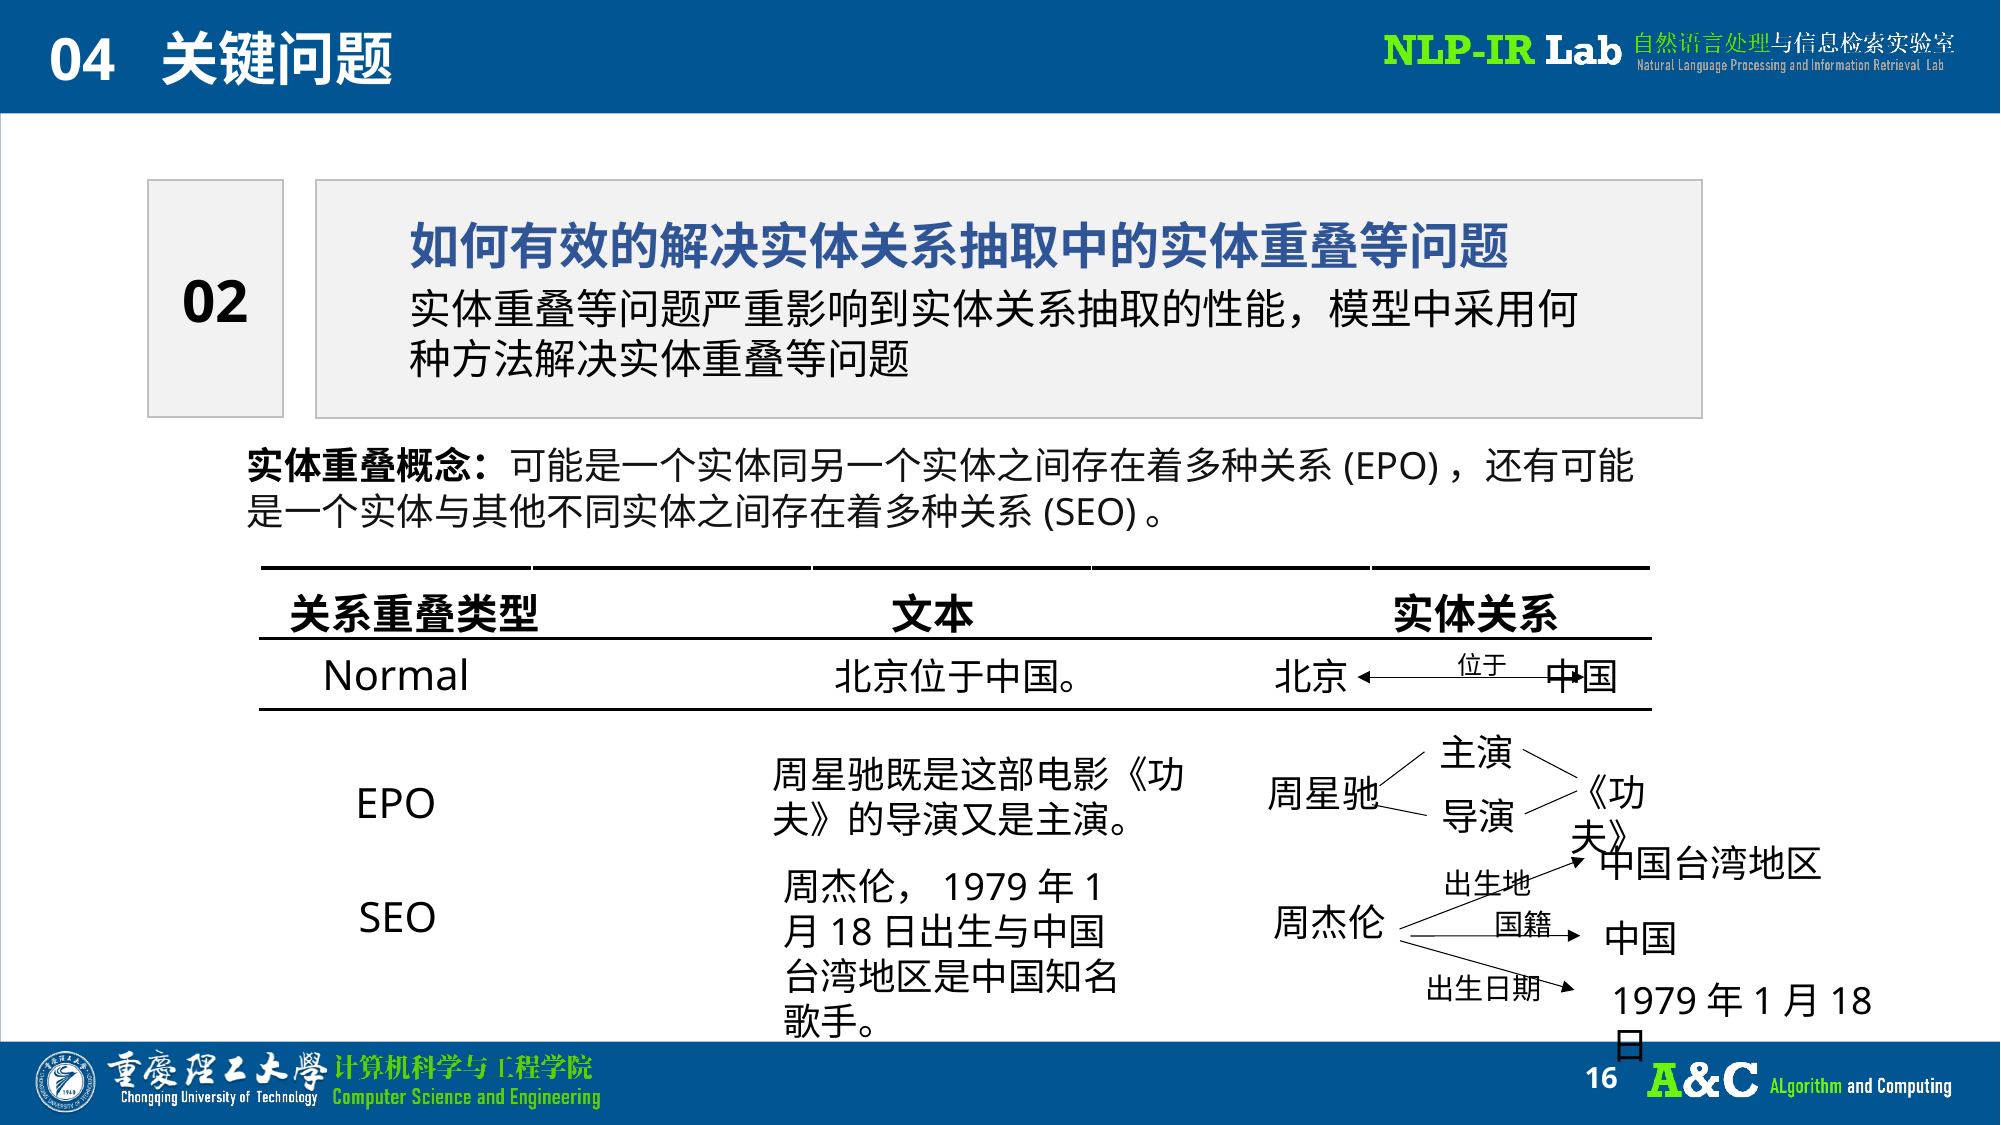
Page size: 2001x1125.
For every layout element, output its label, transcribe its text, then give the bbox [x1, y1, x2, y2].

slide_number 16 [1567, 1049, 1635, 1109]
picture [1617, 1058, 1977, 1110]
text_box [1522, 749, 1578, 778]
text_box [1399, 858, 1585, 930]
picture [34, 1043, 654, 1124]
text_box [1372, 804, 1427, 816]
text_box 04 关键问题 [34, 14, 1427, 100]
picture [1357, 19, 1969, 83]
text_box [1524, 790, 1578, 814]
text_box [1399, 940, 1575, 990]
text_box 周杰伦，1979年1月18日出生与中国台湾地区是中国知名歌手。 [768, 1042, 1154, 1051]
text_box 1979年1月18日 [1596, 1042, 1933, 1075]
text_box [1379, 752, 1425, 786]
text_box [0, 113, 2000, 1042]
